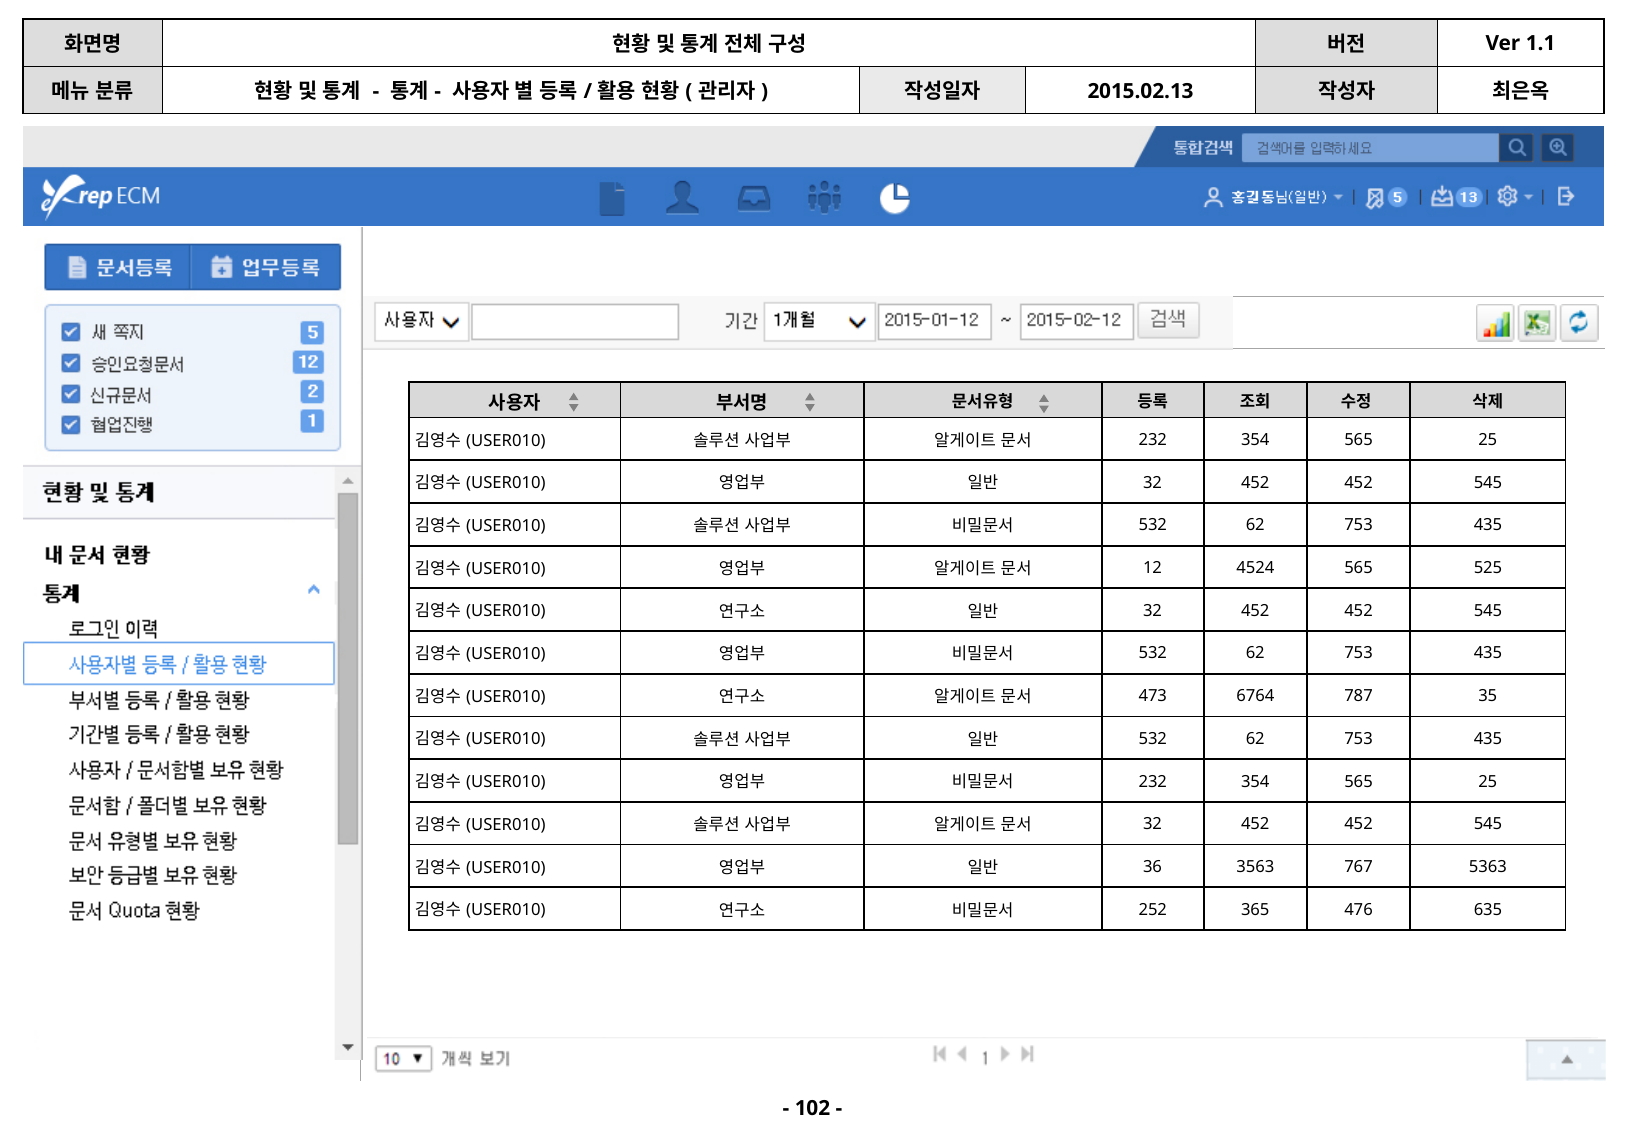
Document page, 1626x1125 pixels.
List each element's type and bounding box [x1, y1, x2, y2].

table_cell [1308, 418, 1409, 459]
table_cell [1205, 803, 1306, 844]
table_cell [1308, 589, 1409, 630]
table_cell [621, 888, 863, 929]
table_cell [1205, 418, 1306, 459]
table_cell [621, 632, 863, 673]
table_cell [1103, 675, 1203, 716]
table_cell [410, 803, 620, 844]
table_header [1256, 20, 1437, 66]
table_cell [24, 67, 162, 113]
table_cell [1103, 845, 1203, 886]
picture [367, 1019, 1605, 1100]
table_cell [410, 632, 620, 673]
table_cell [1205, 632, 1306, 673]
table_cell [1308, 803, 1409, 844]
table_cell [1103, 803, 1203, 844]
table_cell [1205, 461, 1306, 502]
table_cell [621, 717, 863, 758]
table_cell [1411, 845, 1565, 886]
picture [22, 126, 1604, 1061]
table_cell [1308, 717, 1409, 758]
table_cell [1103, 888, 1203, 929]
table_cell [1308, 504, 1409, 545]
table_cell [1411, 461, 1565, 502]
table_cell [1205, 760, 1306, 801]
table_cell [621, 547, 863, 587]
table_cell [1103, 760, 1203, 801]
table_cell [1308, 760, 1409, 801]
table_cell [1205, 504, 1306, 545]
table_cell [621, 589, 863, 630]
table_cell [865, 760, 1101, 801]
table_cell [410, 845, 620, 886]
table_cell [410, 589, 620, 630]
table_cell [865, 675, 1101, 716]
table_cell [865, 418, 1101, 459]
table_cell [410, 760, 620, 801]
table_cell [1411, 760, 1565, 801]
table_cell [621, 504, 863, 545]
table_cell [865, 845, 1101, 886]
table_cell [1308, 888, 1409, 929]
table_cell [1205, 717, 1306, 758]
table_cell [1411, 504, 1565, 545]
table_cell [865, 504, 1101, 545]
table_cell [621, 845, 863, 886]
table_cell [1411, 675, 1565, 716]
table_cell [1205, 675, 1306, 716]
table_cell [1411, 888, 1565, 929]
table_header [1308, 383, 1409, 417]
table_header [163, 20, 1255, 66]
table_cell [410, 888, 620, 929]
table_cell [865, 632, 1101, 673]
table_header [865, 383, 1101, 417]
table_cell [1103, 632, 1203, 673]
table_cell [621, 418, 863, 459]
table_cell [1205, 888, 1306, 929]
table_cell [1103, 589, 1203, 630]
table_cell [410, 418, 620, 459]
table_cell [410, 547, 620, 587]
text_box [804, 392, 815, 412]
table_cell [1308, 632, 1409, 673]
table_cell [410, 461, 620, 502]
table_cell [1411, 589, 1565, 630]
table_cell [1308, 675, 1409, 716]
table_cell [865, 461, 1101, 502]
table_header [1103, 383, 1203, 417]
table_header [24, 20, 162, 66]
table_cell [163, 67, 859, 113]
table_cell [1411, 632, 1565, 673]
table_cell [865, 547, 1101, 587]
table_cell [1256, 67, 1437, 113]
table_cell [1438, 67, 1603, 113]
table_cell [865, 589, 1101, 630]
table_cell [621, 461, 863, 502]
table_cell [621, 675, 863, 716]
table_header [1205, 383, 1306, 417]
picture [1476, 304, 1599, 342]
table_cell [865, 803, 1101, 844]
table_header [1438, 20, 1603, 66]
table_cell [1308, 547, 1409, 587]
table_cell [1205, 845, 1306, 886]
table_cell [1103, 547, 1203, 587]
table_cell [1411, 547, 1565, 587]
table_cell [865, 717, 1101, 758]
table_cell [621, 760, 863, 801]
table_cell [1411, 803, 1565, 844]
table_cell [1308, 845, 1409, 886]
table_header [1411, 383, 1565, 417]
table_cell [1411, 717, 1565, 758]
text_box [568, 392, 579, 412]
table_cell [1103, 461, 1203, 502]
table_cell [1103, 418, 1203, 459]
table_header [621, 383, 863, 417]
table_cell [621, 803, 863, 844]
table_cell [1103, 717, 1203, 758]
table_cell [1026, 67, 1255, 113]
table_cell [410, 717, 620, 758]
table_cell [1205, 547, 1306, 587]
table_header [410, 383, 620, 417]
table_cell [410, 504, 620, 545]
table_cell [865, 888, 1101, 929]
table_cell [1308, 461, 1409, 502]
table_cell [1205, 589, 1306, 630]
table_cell [860, 67, 1025, 113]
table_cell [410, 675, 620, 716]
table_cell [1411, 418, 1565, 459]
text_box [1038, 393, 1049, 414]
table_cell [1103, 504, 1203, 545]
